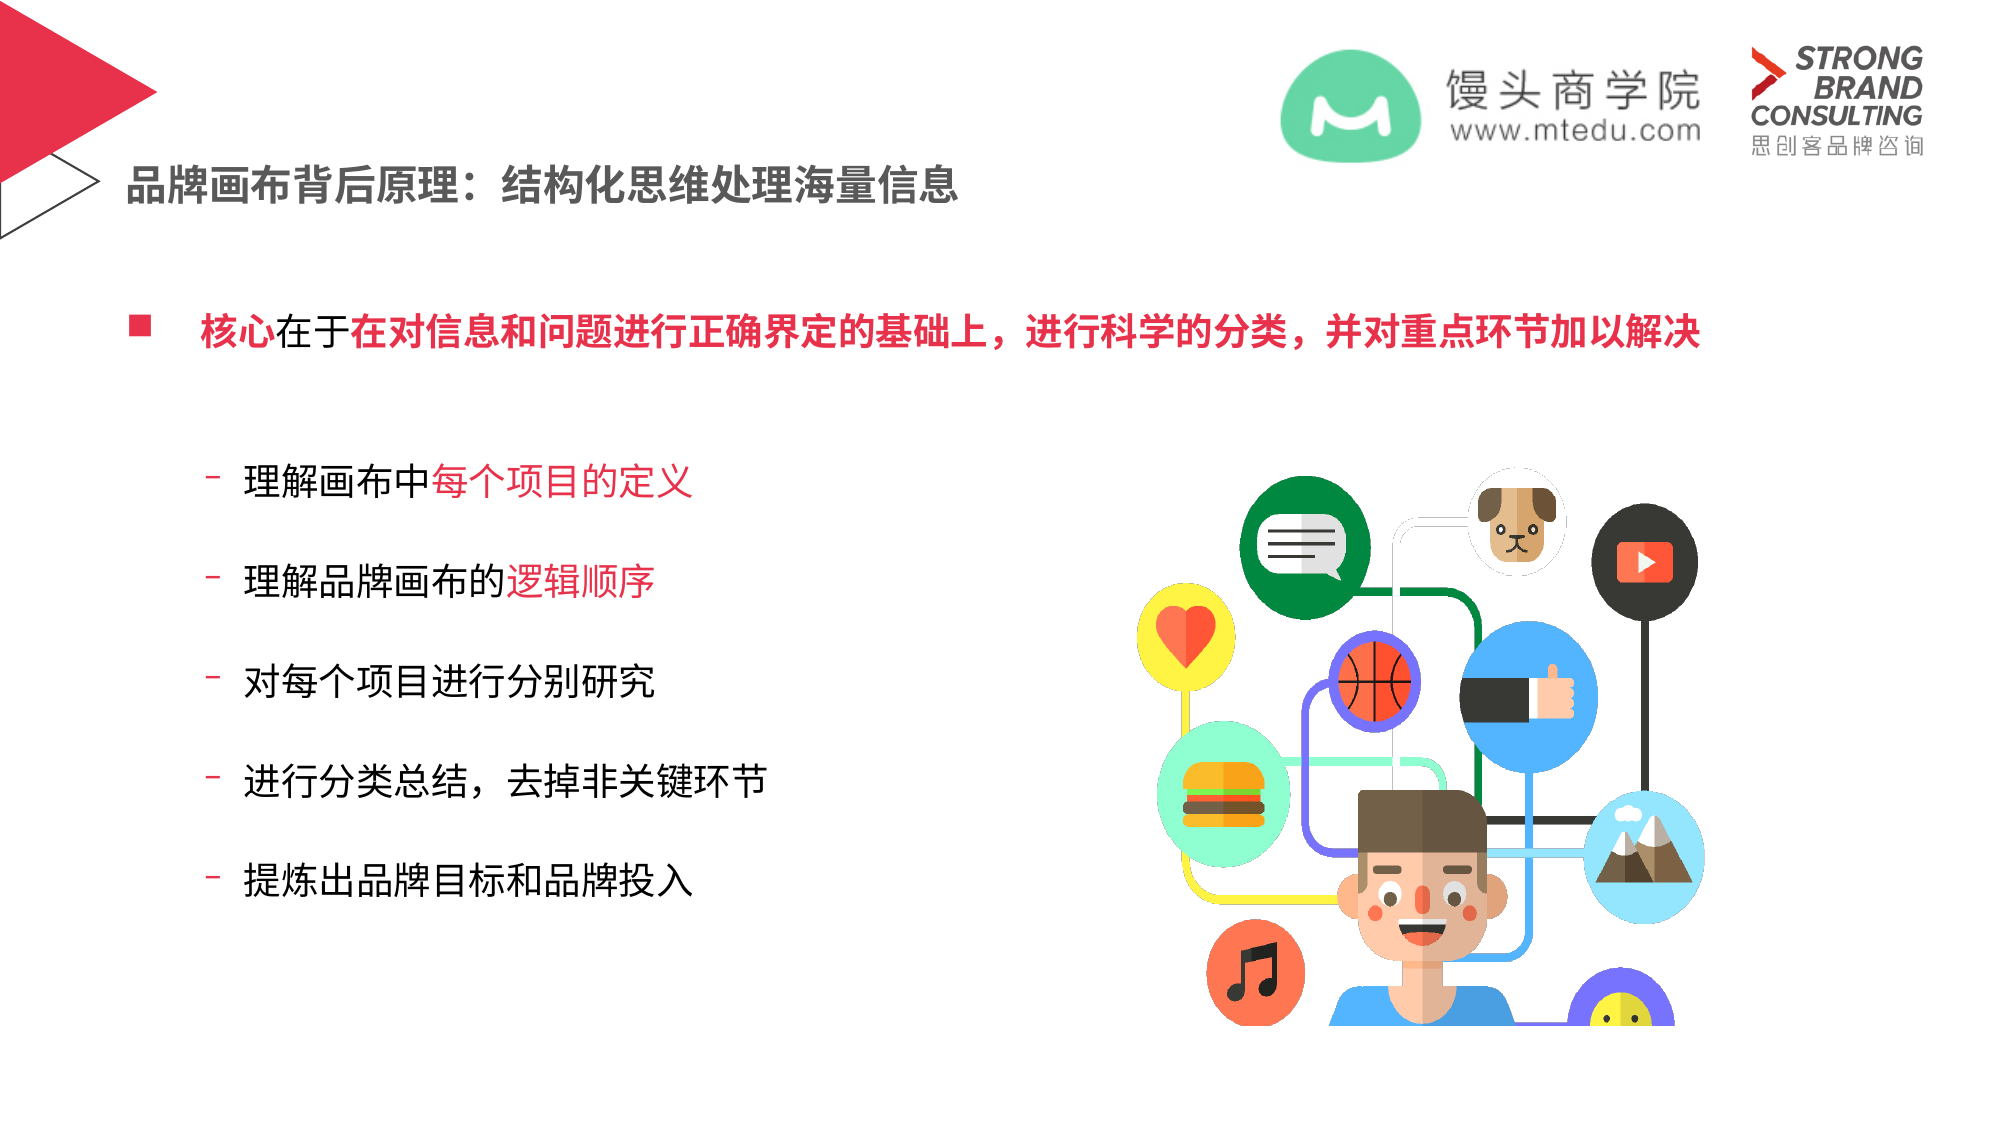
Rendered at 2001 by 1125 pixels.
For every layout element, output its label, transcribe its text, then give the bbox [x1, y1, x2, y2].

picture [1256, 11, 1993, 201]
text_box 品牌画布背后原理：结构化思维处理海量信息 [110, 151, 993, 218]
picture [1136, 467, 1705, 1026]
subtitle 核心在于在对信息和问题进行正确界定的基础上，进行科学的分类，并对重点环节加以解决 理解画布中每个项目的定义 理解品牌画布的逻辑顺序 对每个项目进行分别研究 进行分类总结，去掉非关键环节 提炼出品牌目标和品牌投入 [110, 295, 2001, 1067]
